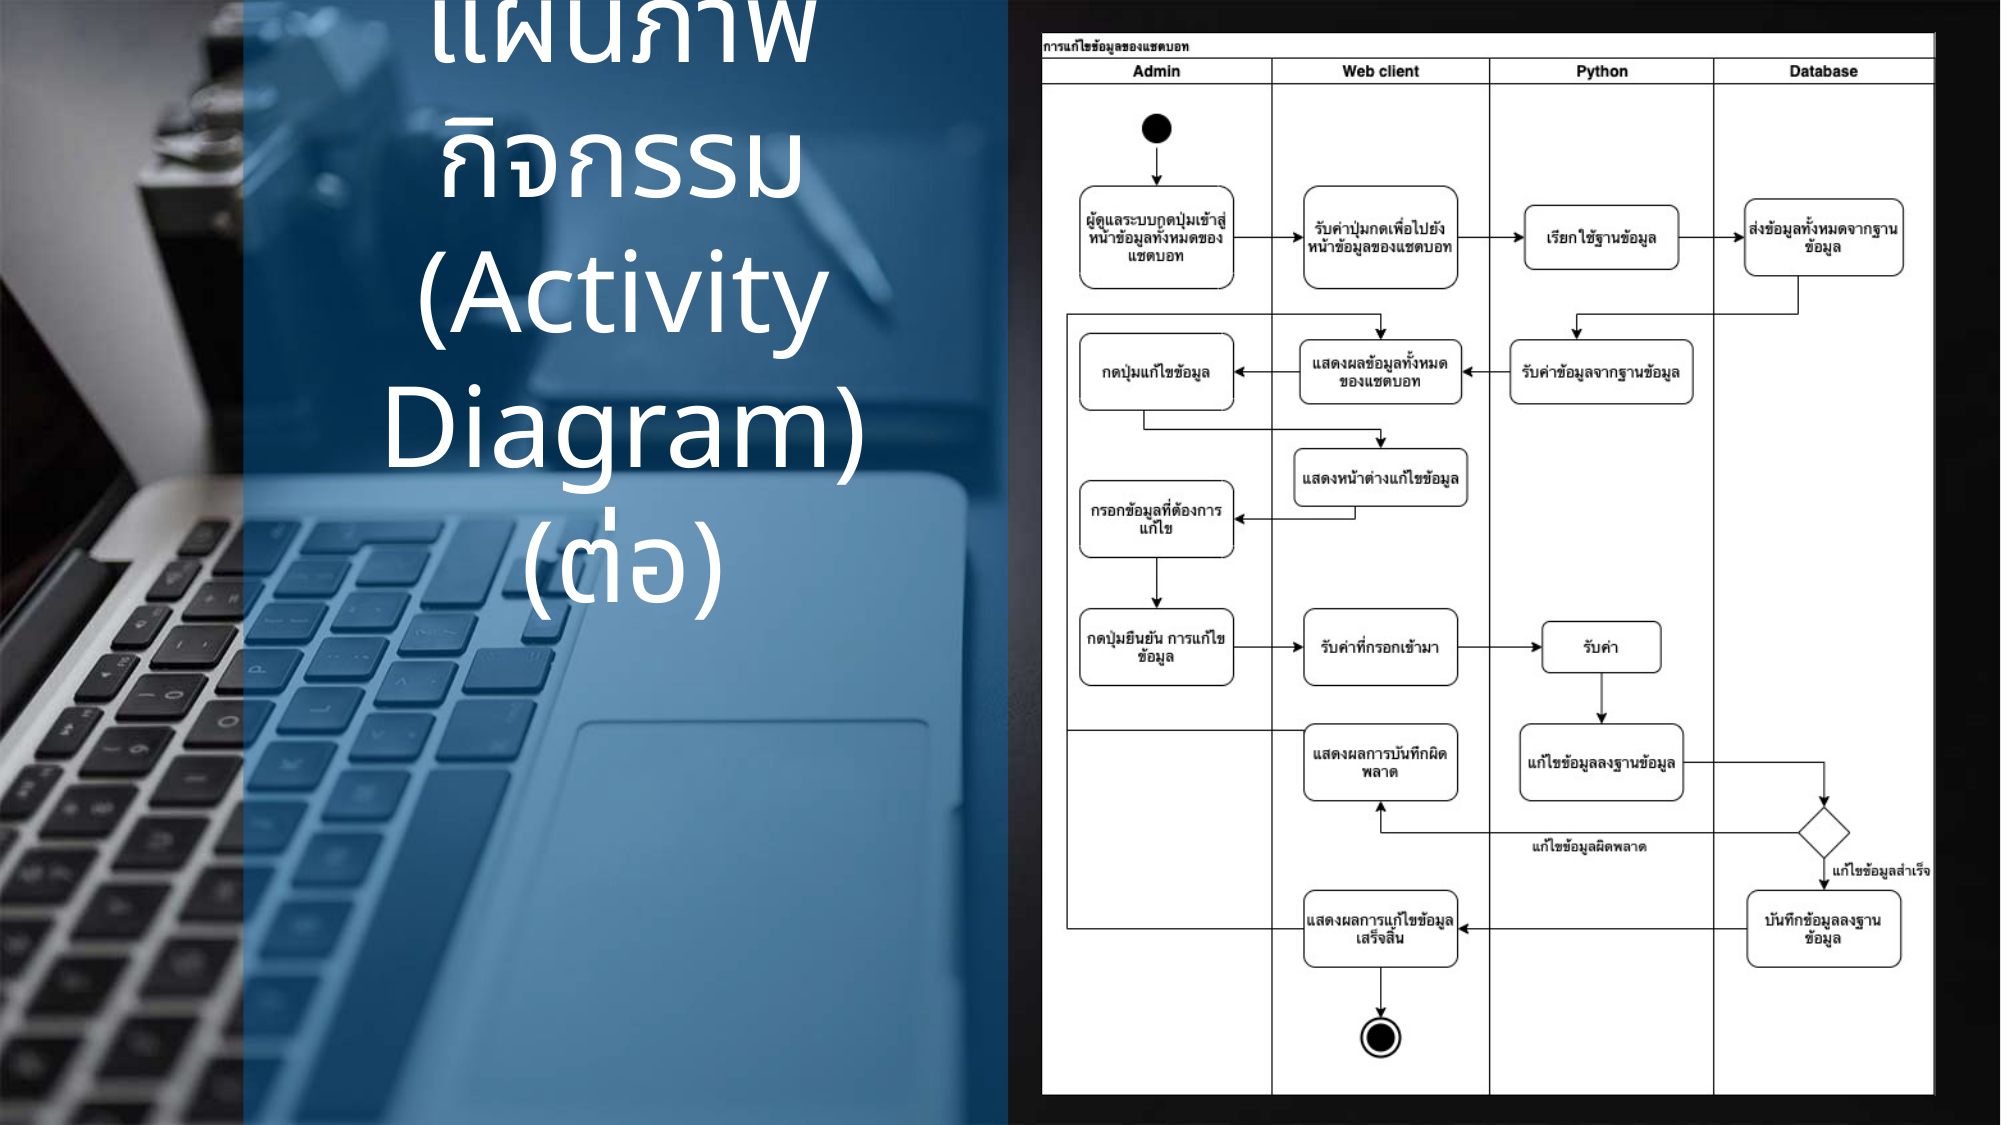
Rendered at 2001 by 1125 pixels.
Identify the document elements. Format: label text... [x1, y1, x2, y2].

text_box [242, 0, 1009, 1125]
text_box แผนภาพกิจกรรม (Activity Diagram) (ต่อ) [276, 0, 970, 633]
picture [0, 0, 242, 1125]
picture [1009, 0, 2001, 1125]
